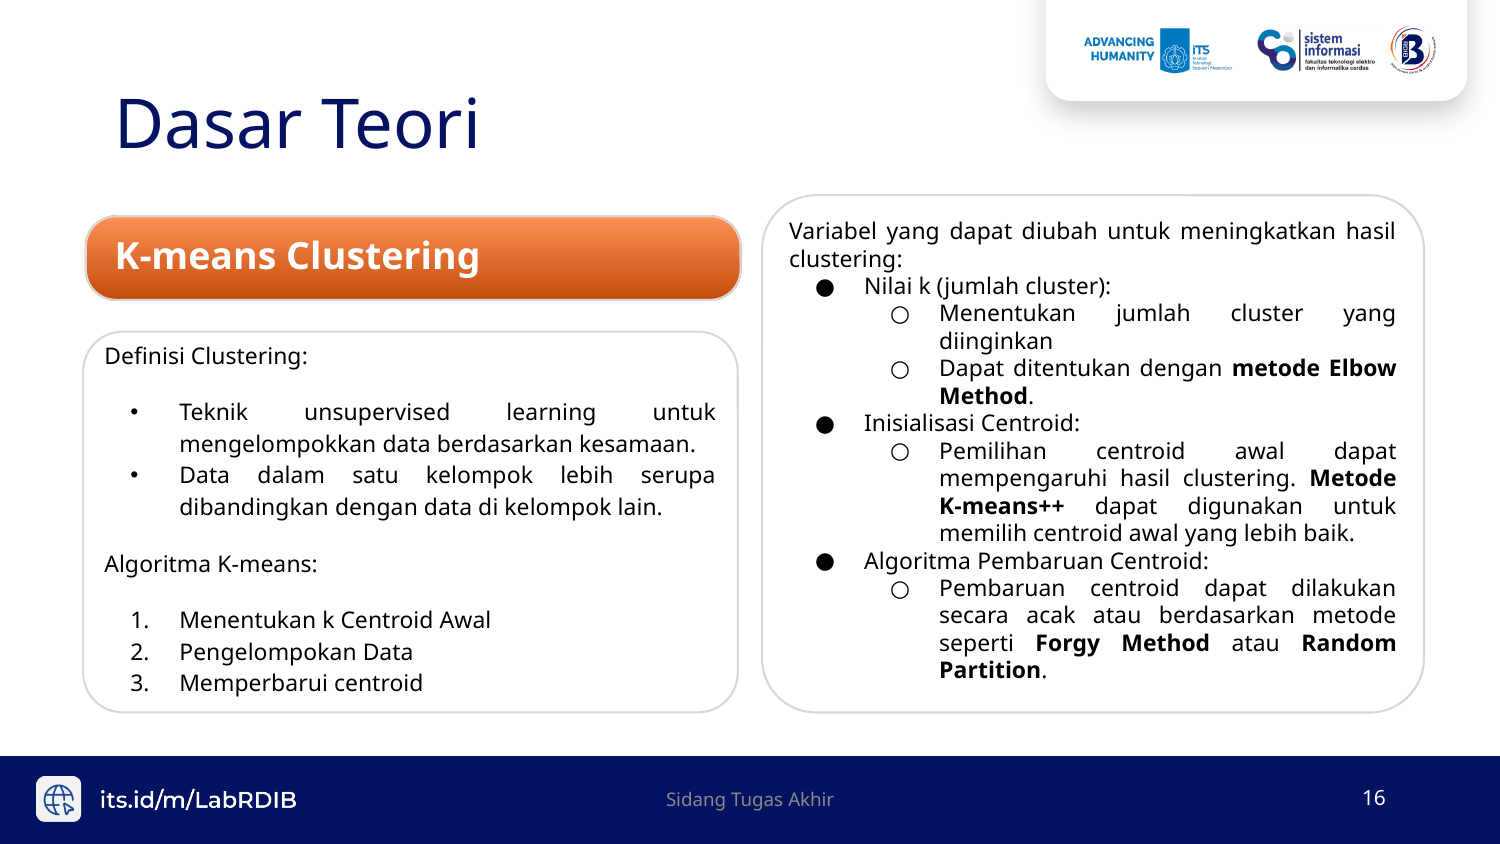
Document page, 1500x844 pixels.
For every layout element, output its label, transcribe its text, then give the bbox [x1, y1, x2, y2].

picture [1076, 12, 1436, 87]
text_box [85, 219, 103, 297]
title Dasar Teori [103, 44, 1398, 208]
text_box Variabel yang dapat diubah untuk meningkatkan hasil clustering: Nilai k (jumlah cluster): Menentukan jumlah cluster yang diinginkan Dapat ditentukan dengan metode Elbow Method. Inisialisasi Centroid: Pemilihan centroid awal dapat mempengaruhi hasil clustering. Metode K-means++ dapat digunakan untuk memilih centroid awal yang lebih baik. Algoritma Pembaruan Centroid: Pembaruan centroid dapat dilakukan secara acak atau berdasarkan metode seperti Forgy Method atau Random Partition. [761, 203, 1424, 713]
list K-means Clustering [103, 206, 738, 309]
text_box [728, 345, 738, 699]
slide_number ‹#› [1059, 776, 1397, 822]
slide_number Sidang Tugas Akhir [453, 776, 1047, 822]
text_box [83, 345, 93, 699]
picture [36, 776, 297, 822]
list Definisi Clustering: Teknik unsupervised learning untuk mengelompokkan data berdasarkan kesamaan. Data dalam satu kelompok lebih serupa dibandingkan dengan data di kelompok lain. Algoritma K-means: Menentukan k Centroid Awal Pengelompokan Data Memperbarui centroid [93, 331, 728, 713]
